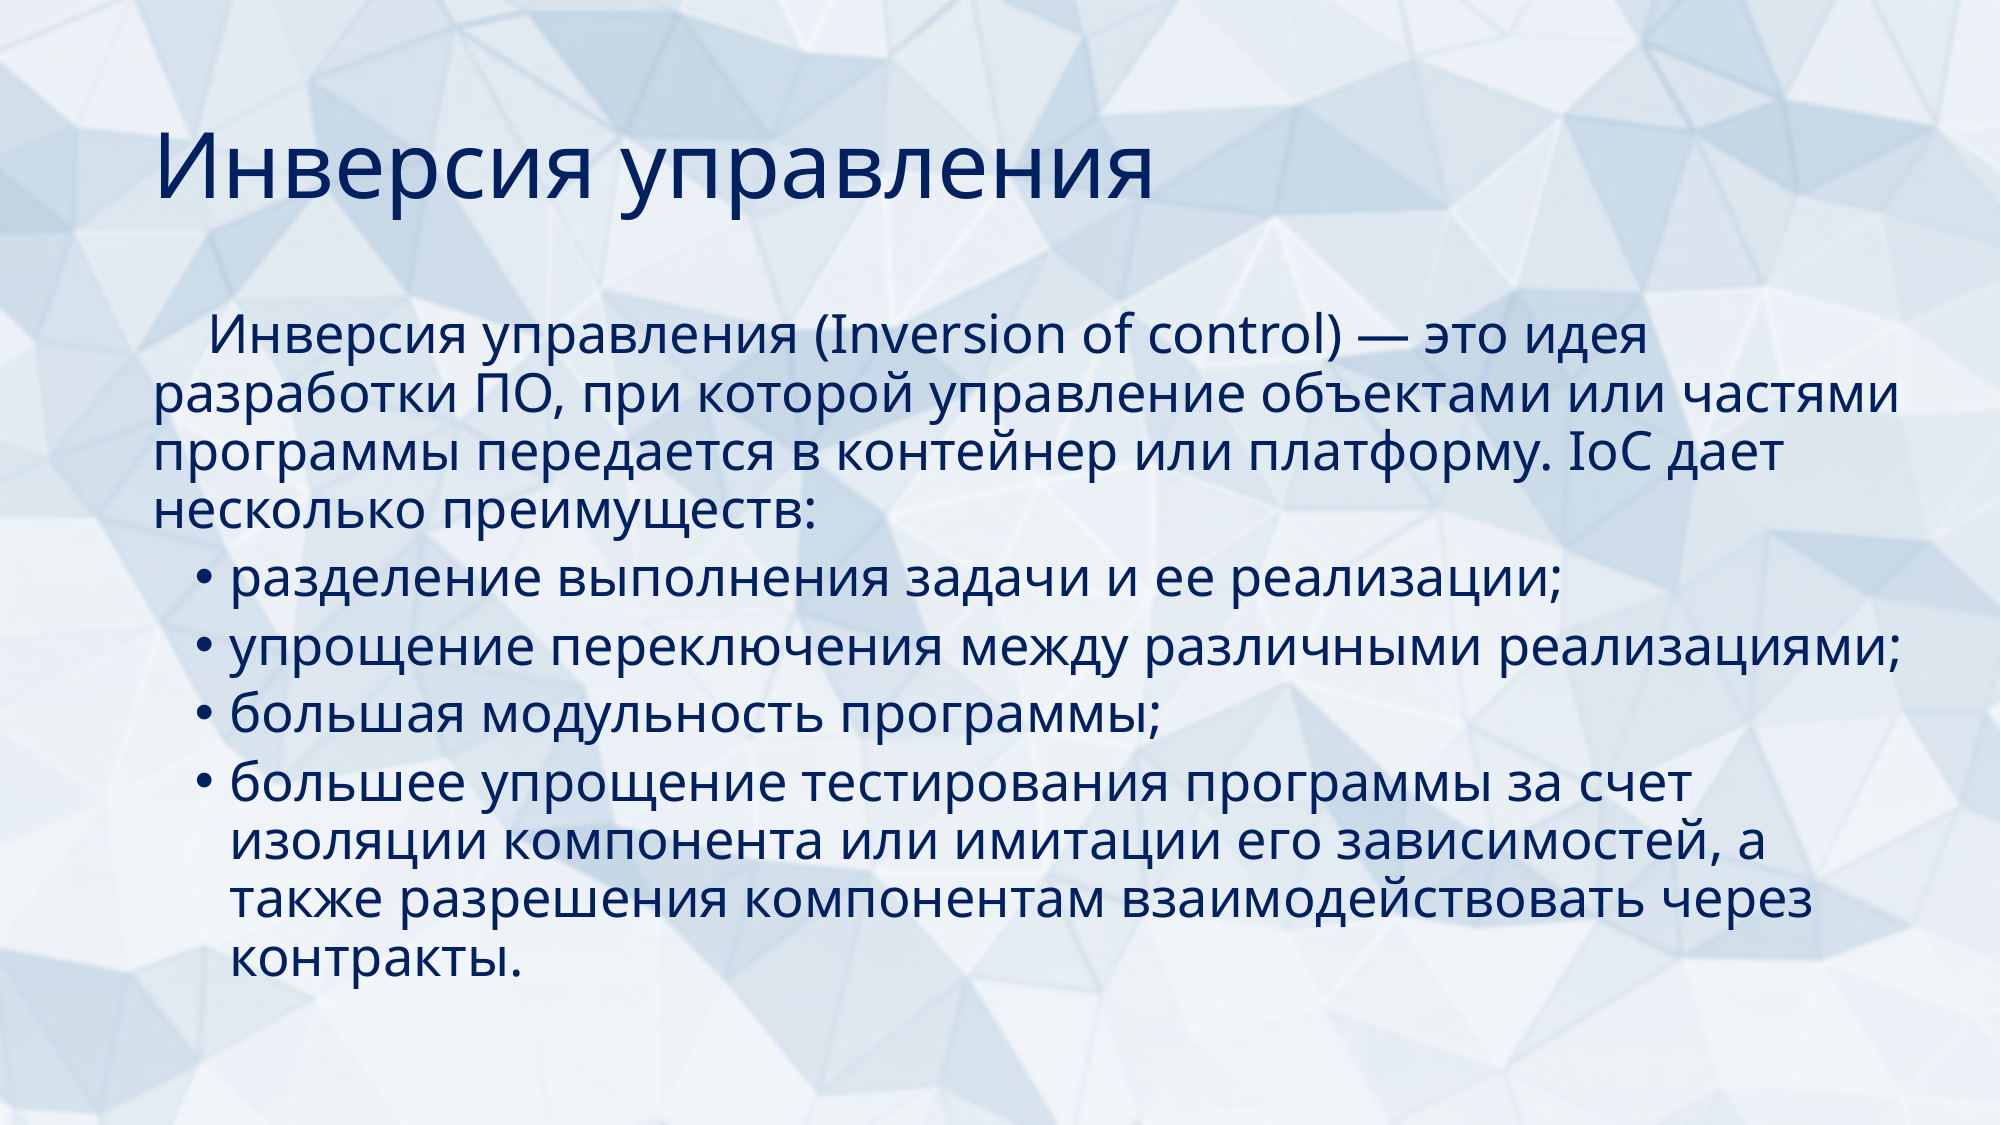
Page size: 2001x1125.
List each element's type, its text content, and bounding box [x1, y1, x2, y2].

title Инверсия управления [137, 59, 1863, 278]
list Инверсия управления (Inversion of control) — это идея разработки ПО, при которой управление объектами или частями программы передается в контейнер или платформу. IoC дает несколько преимуществ: разделение выполнения задачи и ее реализации; упрощение переключения между различными реализациями; большая модульность программы; большее упрощение тестирования программы за счет изоляции компонента или имитации его зависимостей, а также разрешения компонентам взаимодействовать через контракты. [137, 299, 1919, 1005]
